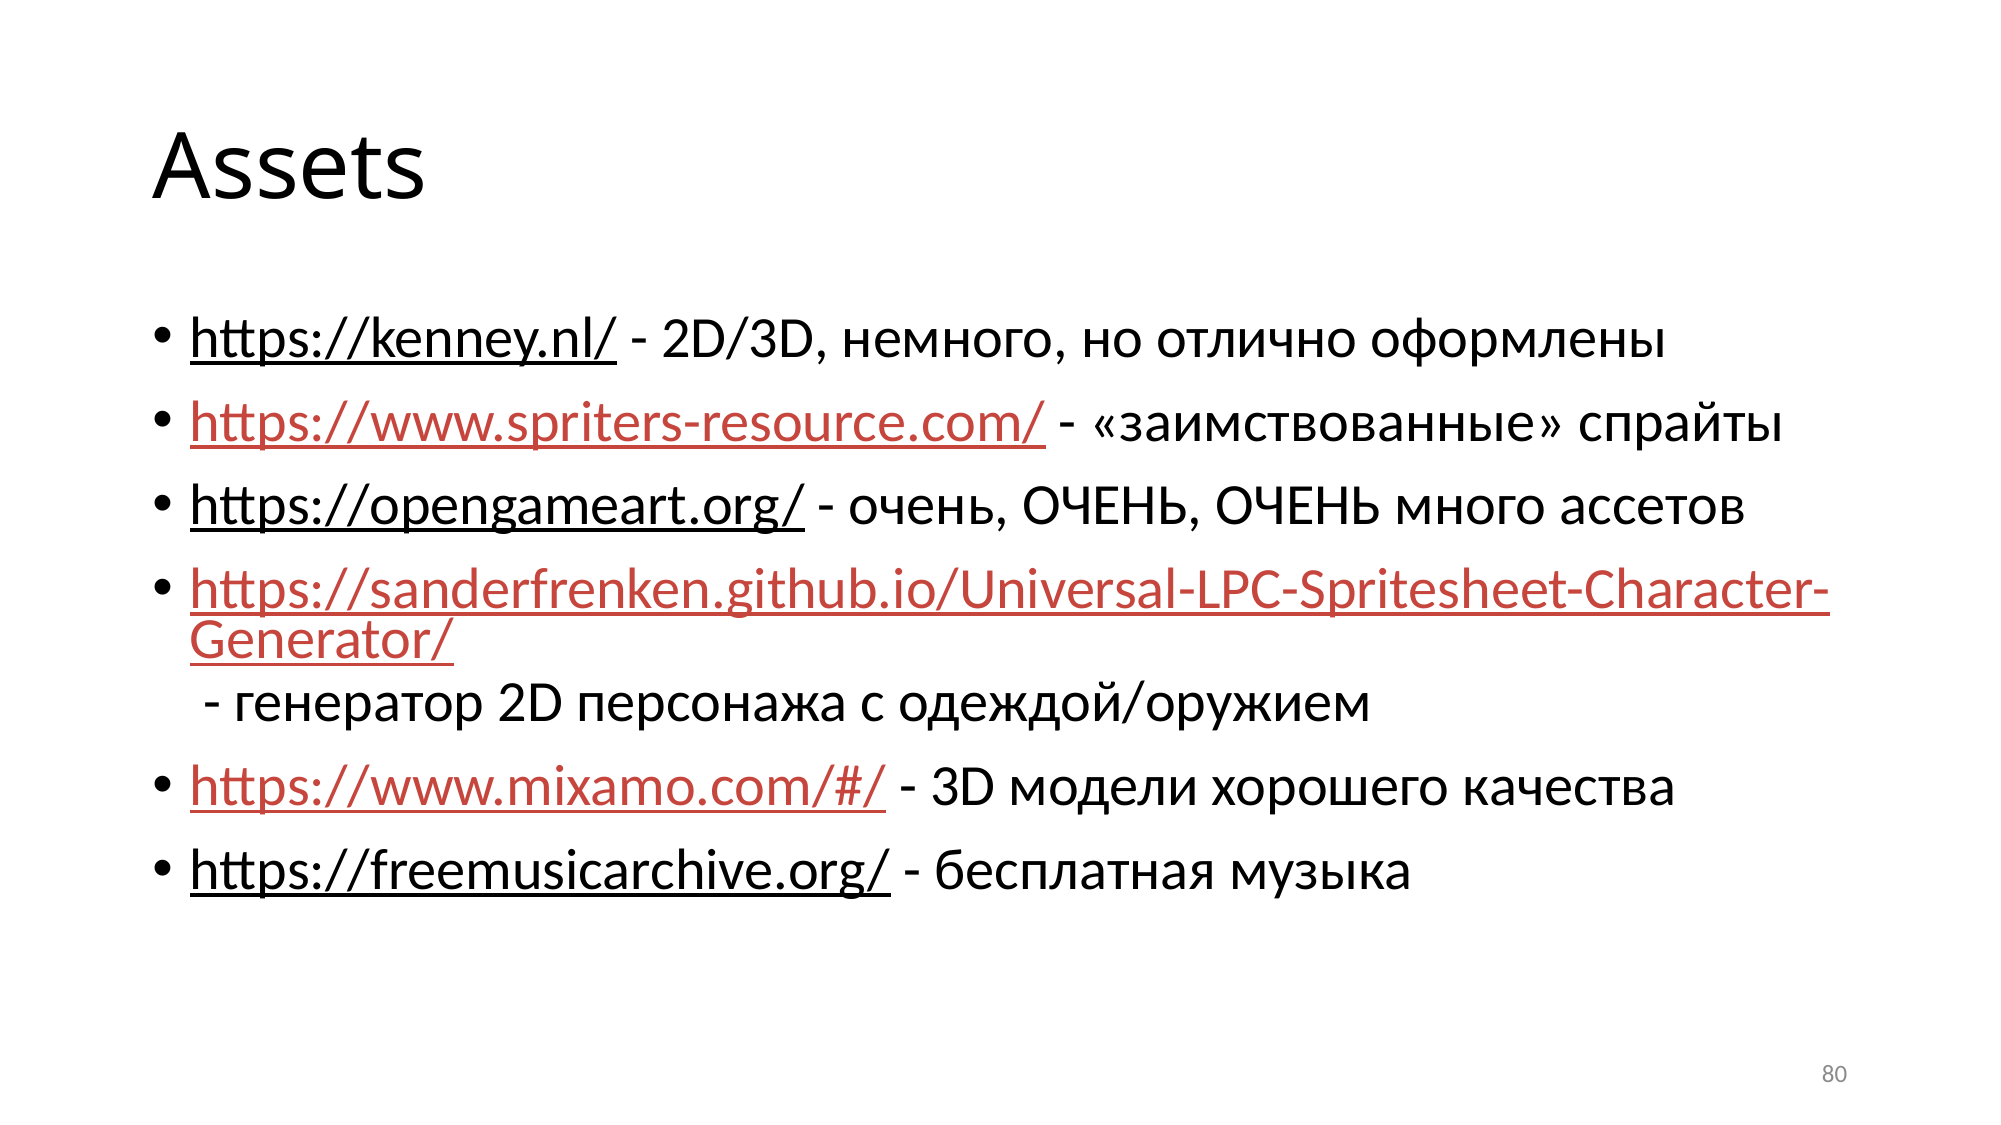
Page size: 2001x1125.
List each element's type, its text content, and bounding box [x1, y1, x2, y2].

list https://kenney.nl/ - 2D/3D, немного, но отлично оформлены https://www.spriters-resource.com/ - «заимствованные» спрайты https://opengameart.org/ - очень, ОЧЕНЬ, ОЧЕНЬ много ассетов https://sanderfrenken.github.io/Universal-LPC-Spritesheet-Character-Generator/ - генератор 2D персонажа с одеждой/оружием https://www.mixamo.com/#/ - 3D модели хорошего качества https://freemusicarchive.org/ - бесплатная музыка [137, 299, 1863, 1014]
title Assets [137, 59, 1863, 278]
slide_number 80 [1412, 1042, 1863, 1103]
